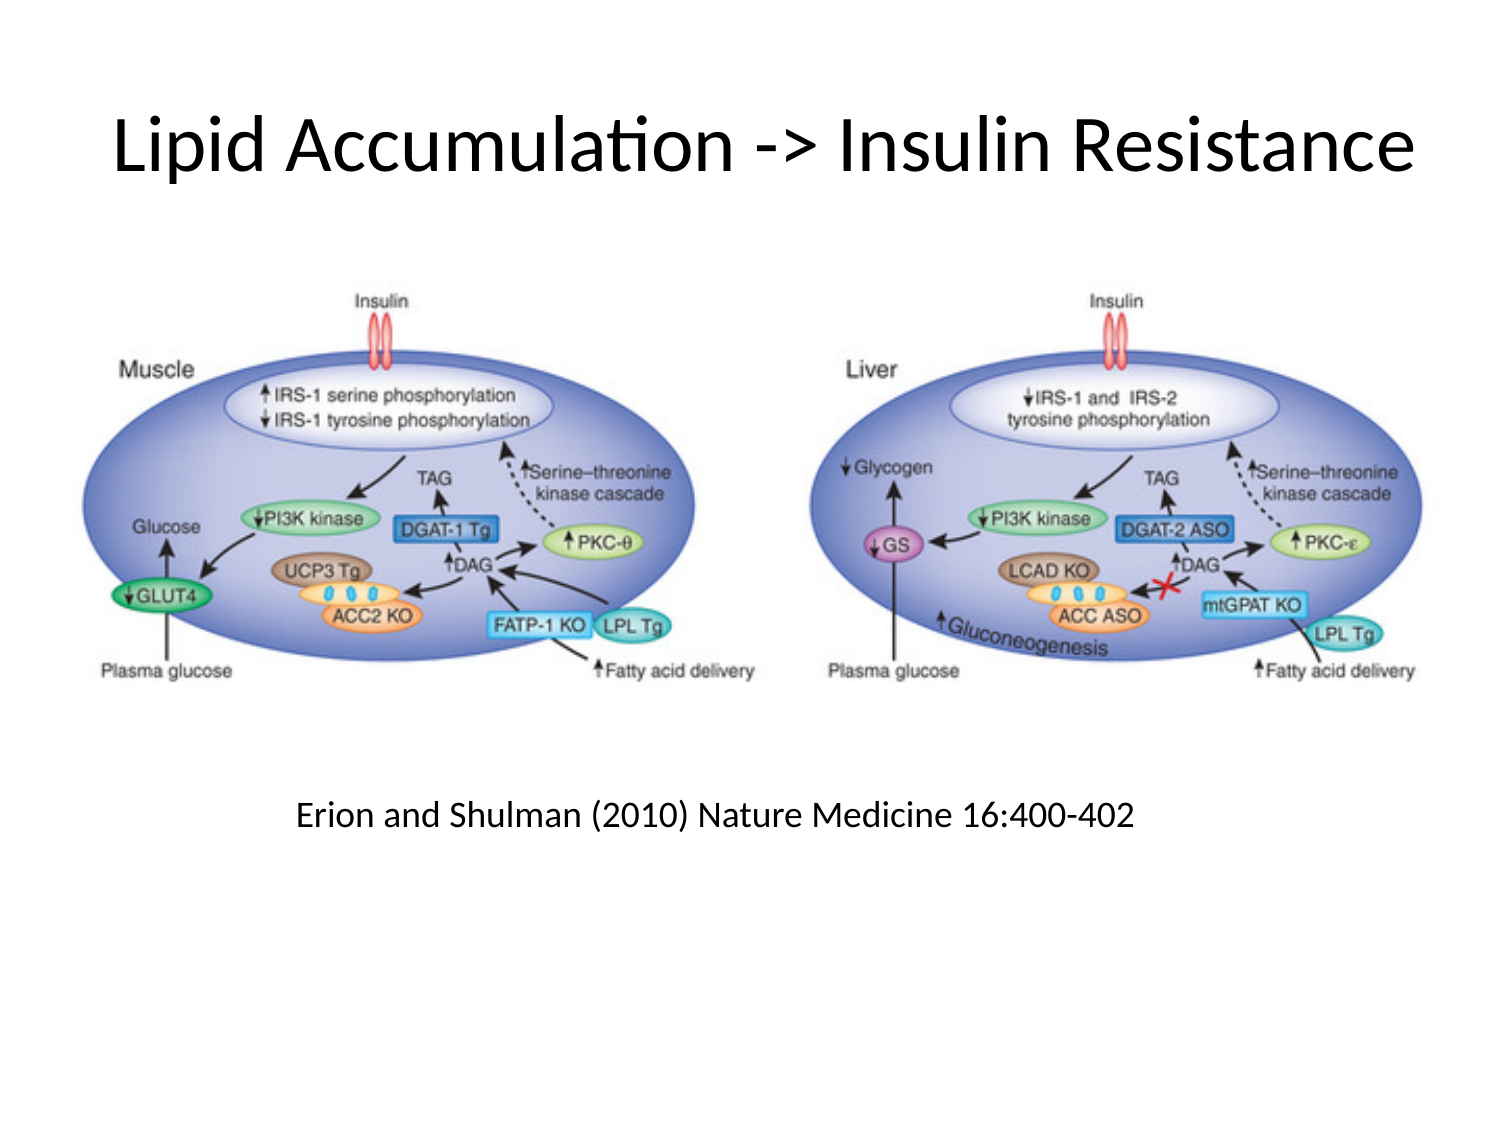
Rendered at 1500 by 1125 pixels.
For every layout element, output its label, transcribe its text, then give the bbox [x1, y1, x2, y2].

title Lipid Accumulation -> Insulin Resistance [53, 45, 1479, 233]
picture [52, 281, 1437, 699]
text_box Erion and Shulman (2010) Nature Medicine 16:400-402 [281, 782, 1151, 843]
